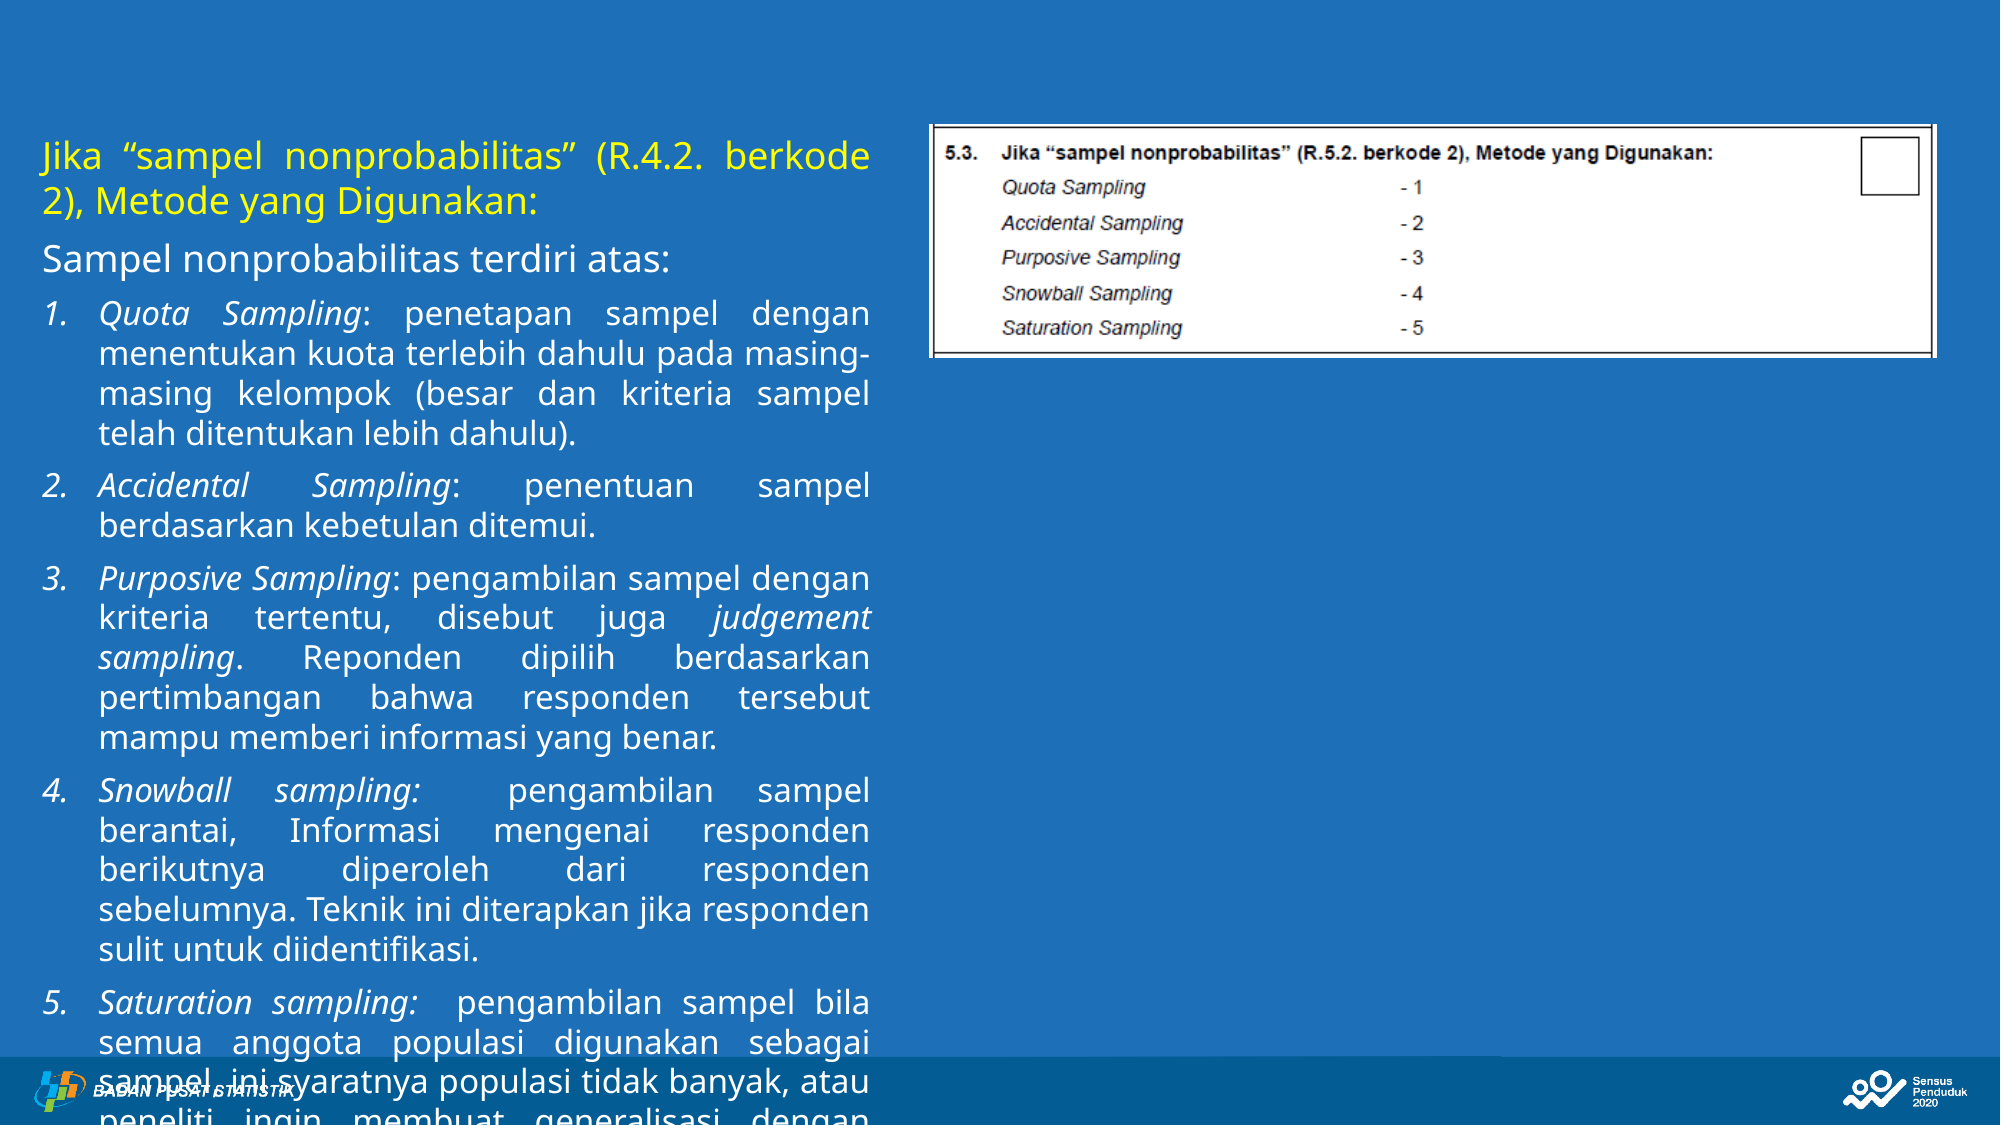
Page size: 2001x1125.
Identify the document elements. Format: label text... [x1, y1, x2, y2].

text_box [929, 124, 1937, 359]
text_box Jika “sampel nonprobabilitas” (R.4.2. berkode 2), Metode yang Digunakan: Sampel nonprobabilitas terdiri atas: Quota Sampling: penetapan sampel dengan menentukan kuota terlebih dahulu pada masing-masing kelompok (besar dan kriteria sampel telah ditentukan lebih dahulu). Accidental Sampling: penentuan sampel berdasarkan kebetulan ditemui. Purposive Sampling: pengambilan sampel dengan kriteria tertentu, disebut juga judgement sampling. Reponden dipilih berdasarkan pertimbangan bahwa responden tersebut mampu memberi informasi yang benar. Snowball sampling: pengambilan sampel berantai, Informasi mengenai responden berikutnya diperoleh dari responden sebelumnya. Teknik ini diterapkan jika responden sulit untuk diidentifikasi. Saturation sampling: pengambilan sampel bila semua anggota populasi digunakan sebagai sampel, ini syaratnya populasi tidak banyak, atau peneliti ingin membuat generalisasi dengan kesalahan sangat kecil. [27, 124, 887, 1125]
